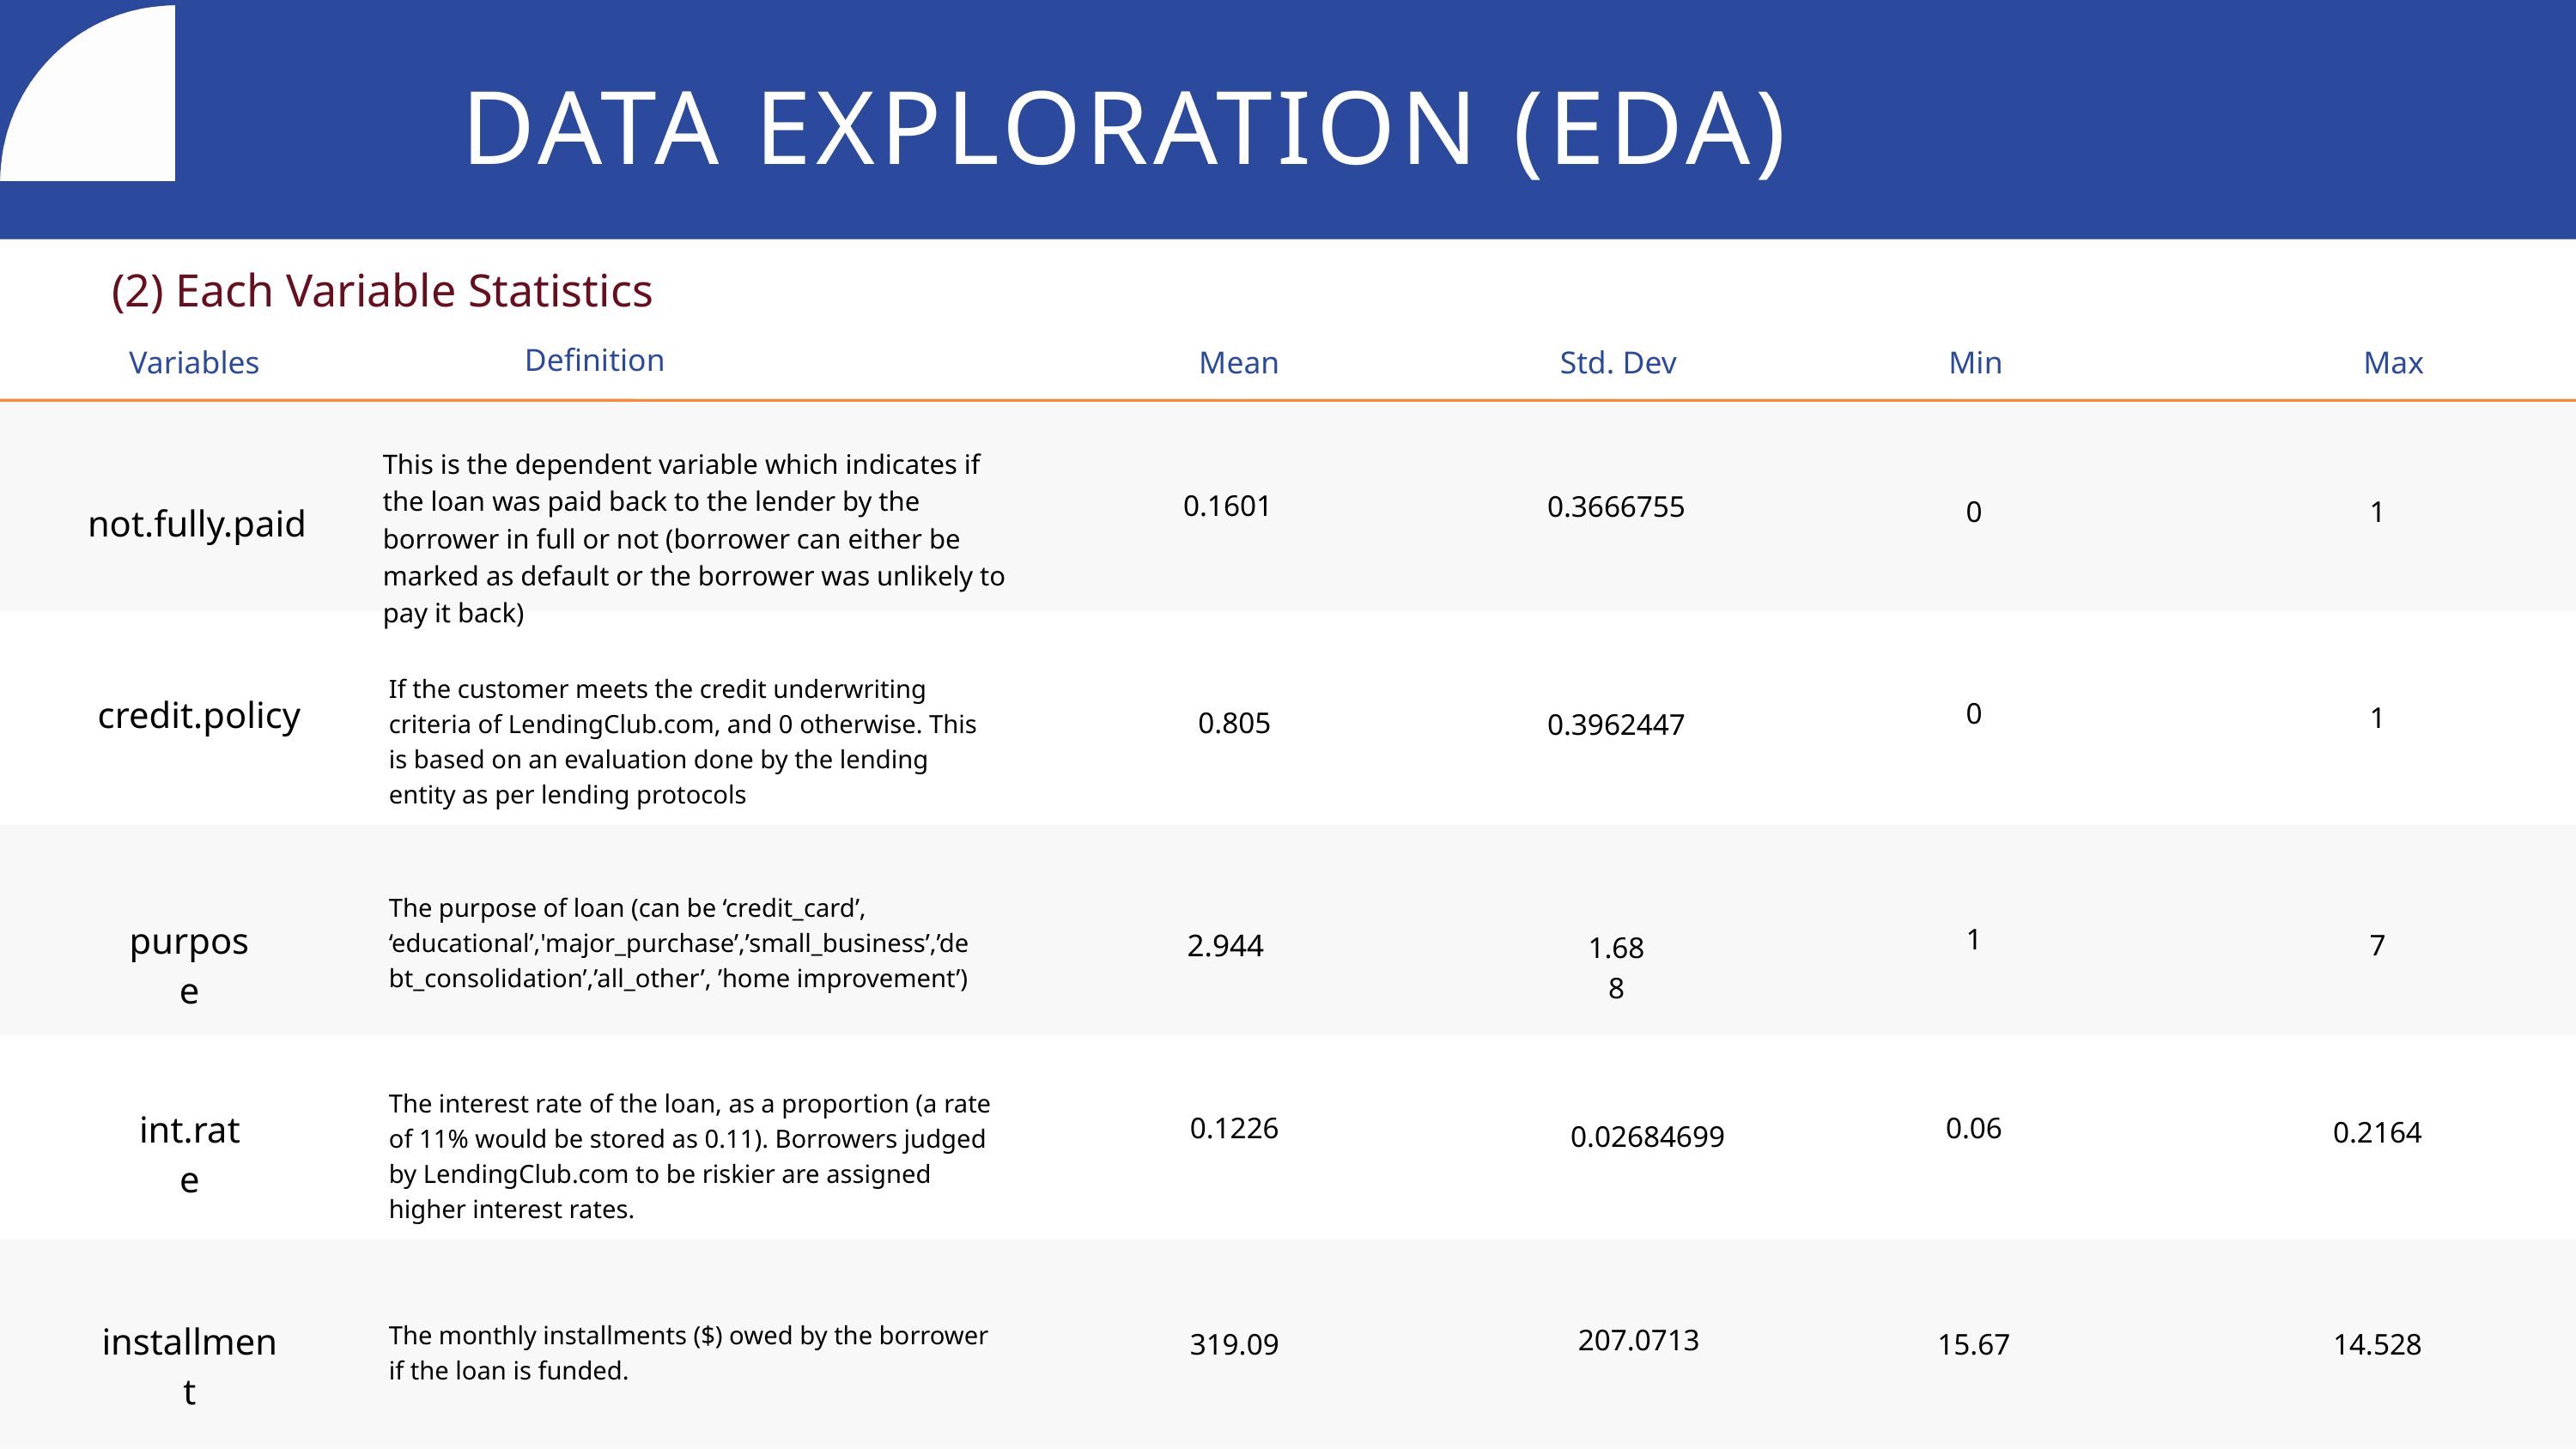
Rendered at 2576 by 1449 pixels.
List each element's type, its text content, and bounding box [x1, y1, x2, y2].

text_box 0.06 [1920, 1103, 2028, 1144]
text_box [0, 825, 2576, 1035]
text_box 0 [1920, 689, 2028, 730]
text_box [0, 1239, 2576, 1449]
text_box 14.528 [2324, 1320, 2432, 1361]
text_box 1 [1920, 915, 2028, 955]
text_box The monthly installments ($) owed by the borrower if the loan is funded. [388, 1314, 993, 1385]
text_box [0, 0, 2576, 239]
text_box (2) Each Variable Statistics [74, 244, 691, 316]
text_box The purpose of loan (can be ‘credit_card’, ‘educational’,'major_purchase’,’small_business’,’debt_consolidation’,’all_other’, ’home improvement’) [388, 887, 981, 993]
text_box 0.3962447 [1543, 700, 1691, 742]
text_box int.rate [131, 1100, 248, 1200]
text_box 0.3666755 [1542, 482, 1691, 524]
text_box installment [96, 1312, 283, 1413]
text_box 0.805 [1181, 699, 1288, 739]
text_box purpose [119, 911, 259, 1012]
text_box Std. Dev [1559, 337, 1820, 380]
text_box 7 [2324, 921, 2432, 962]
text_box Min [1948, 337, 2208, 380]
text_box not.fully.paid [83, 494, 311, 545]
text_box 319.09 [1181, 1320, 1288, 1361]
text_box Max [2363, 337, 2576, 380]
text_box 15.67 [1920, 1320, 2028, 1361]
text_box 1 [2324, 694, 2432, 735]
text_box 0.02684699 [1542, 1113, 1753, 1153]
text_box The interest rate of the loan, as a proportion (a rate of 11% would be stored as 0.11). Borrowers judged by LendingClub.com to be riskier are assigned higher interest rates. [388, 1082, 993, 1223]
text_box 0.2164 [2324, 1108, 2432, 1149]
text_box If the customer meets the credit underwriting criteria of LendingClub.com, and 0 otherwise. This is based on an evaluation done by the lending entity as per lending protocols [388, 668, 993, 809]
text_box Definition [524, 334, 785, 378]
text_box DATA EXPLORATION (EDA) [461, 68, 2315, 185]
text_box Mean [1199, 337, 1459, 380]
text_box 0.1226 [1181, 1103, 1288, 1144]
text_box 1 [2324, 488, 2432, 528]
text_box credit.policy [96, 685, 302, 737]
text_box 0.1601 [1174, 482, 1282, 522]
text_box This is the dependent variable which indicates if the loan was paid back to the lender by the borrower in full or not (borrower can either be marked as default or the borrower was unlikely to pay it back) [382, 442, 1025, 628]
text_box 207.0713 [1551, 1316, 1728, 1356]
text_box 1.688 [1581, 924, 1652, 1005]
picture [0, 5, 175, 181]
text_box 0 [1920, 488, 2028, 528]
text_box [0, 401, 2576, 612]
text_box Variables [129, 337, 389, 380]
text_box 2.944 [1187, 920, 1899, 963]
